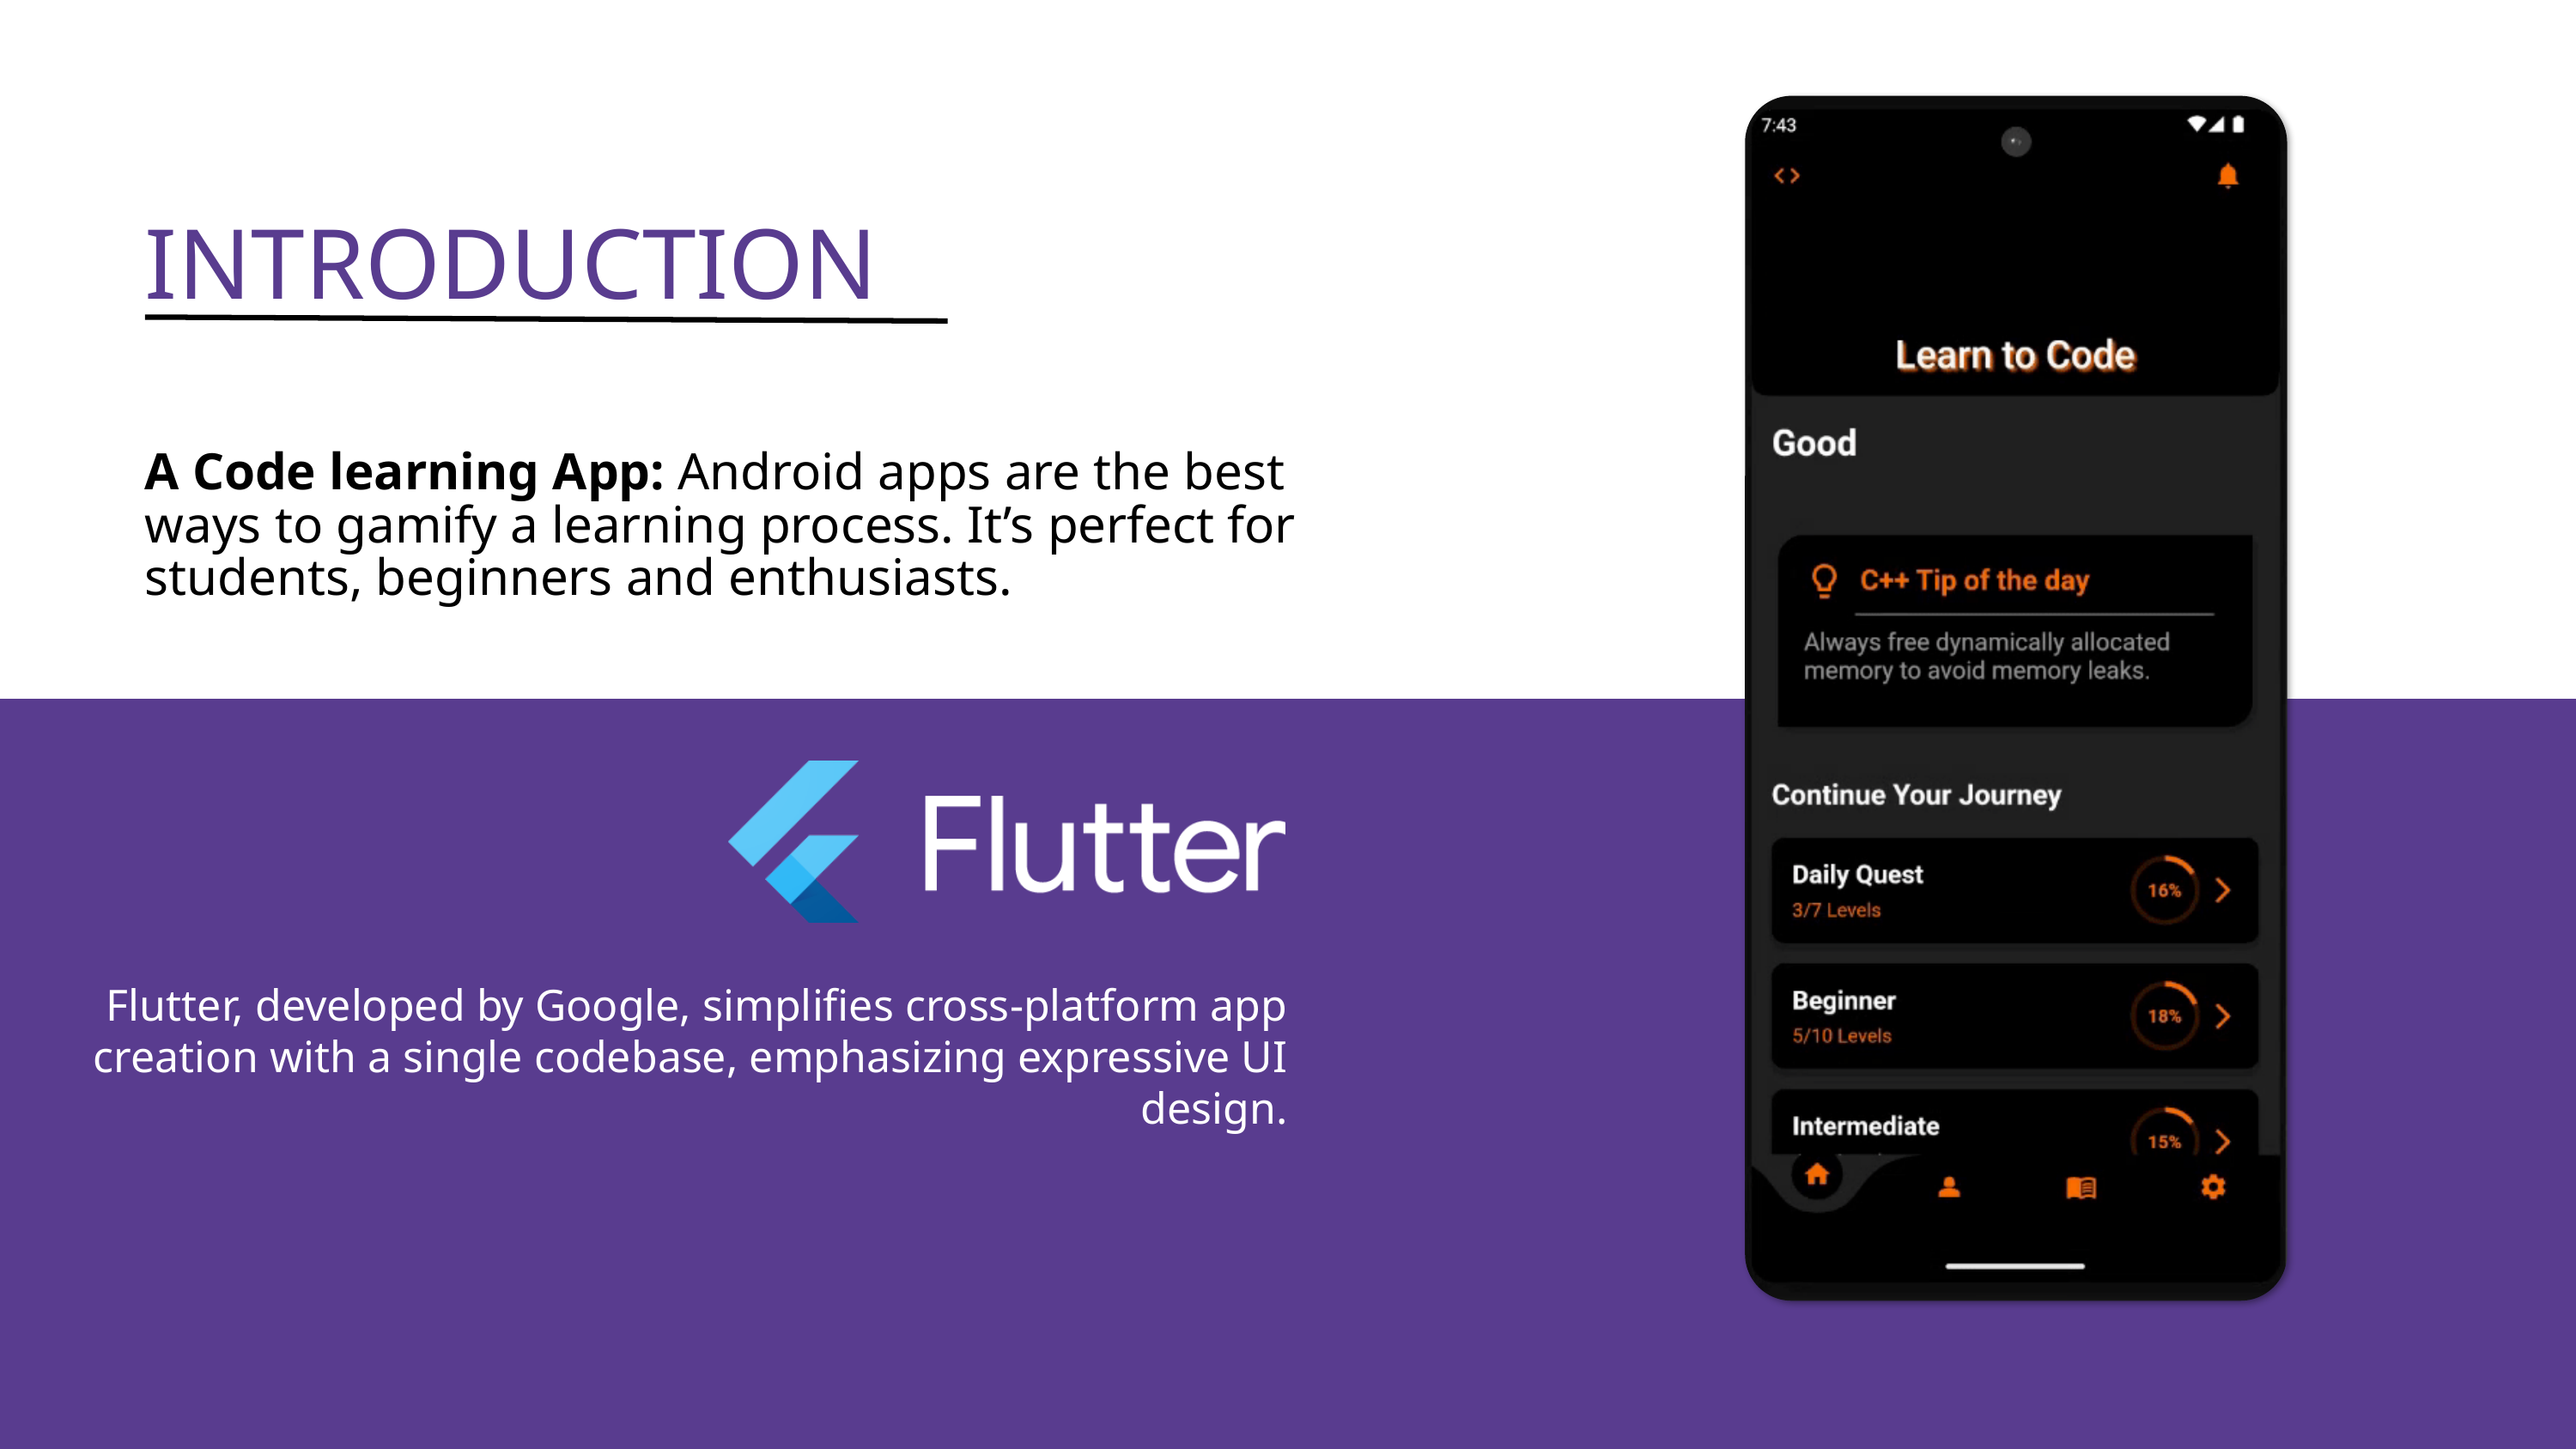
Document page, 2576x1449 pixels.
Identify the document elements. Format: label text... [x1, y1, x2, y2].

picture [727, 761, 1285, 924]
text_box Flutter, developed by Google, simplifies cross-platform app creation with a single codebase, emphasizing expressive UI design. [64, 926, 1288, 1236]
text_box INTRODUCTION [144, 210, 1042, 318]
picture [1744, 95, 2287, 1301]
text_box A Code learning App: Android apps are the best ways to gamify a learning process. It’s perfect for students, beginners and enthusiasts. [144, 446, 1364, 606]
text_box [0, 698, 2576, 1449]
